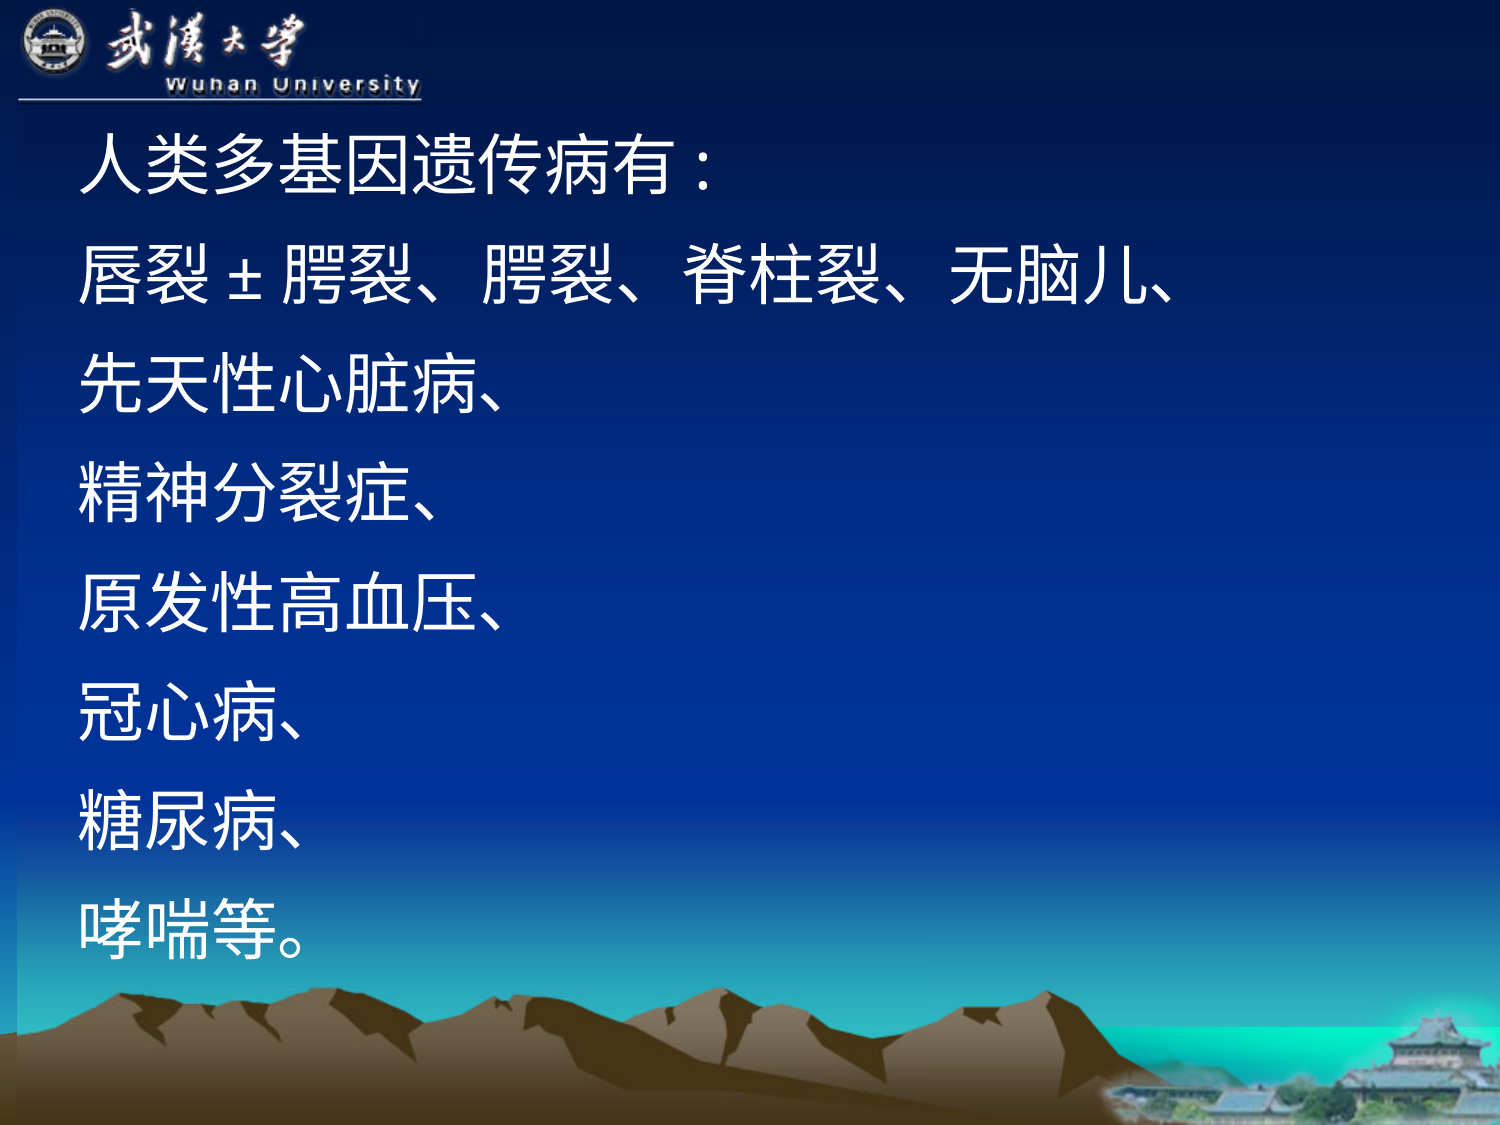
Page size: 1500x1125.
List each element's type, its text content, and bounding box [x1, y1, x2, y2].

list 人类多基因遗传病有: 唇裂±腭裂、腭裂、脊柱裂、无脑儿、 先天性心脏病、 精神分裂症、 原发性高血压、 冠心病、 糖尿病、 哮喘等。 [62, 99, 1463, 1000]
picture [17, 4, 1500, 1125]
